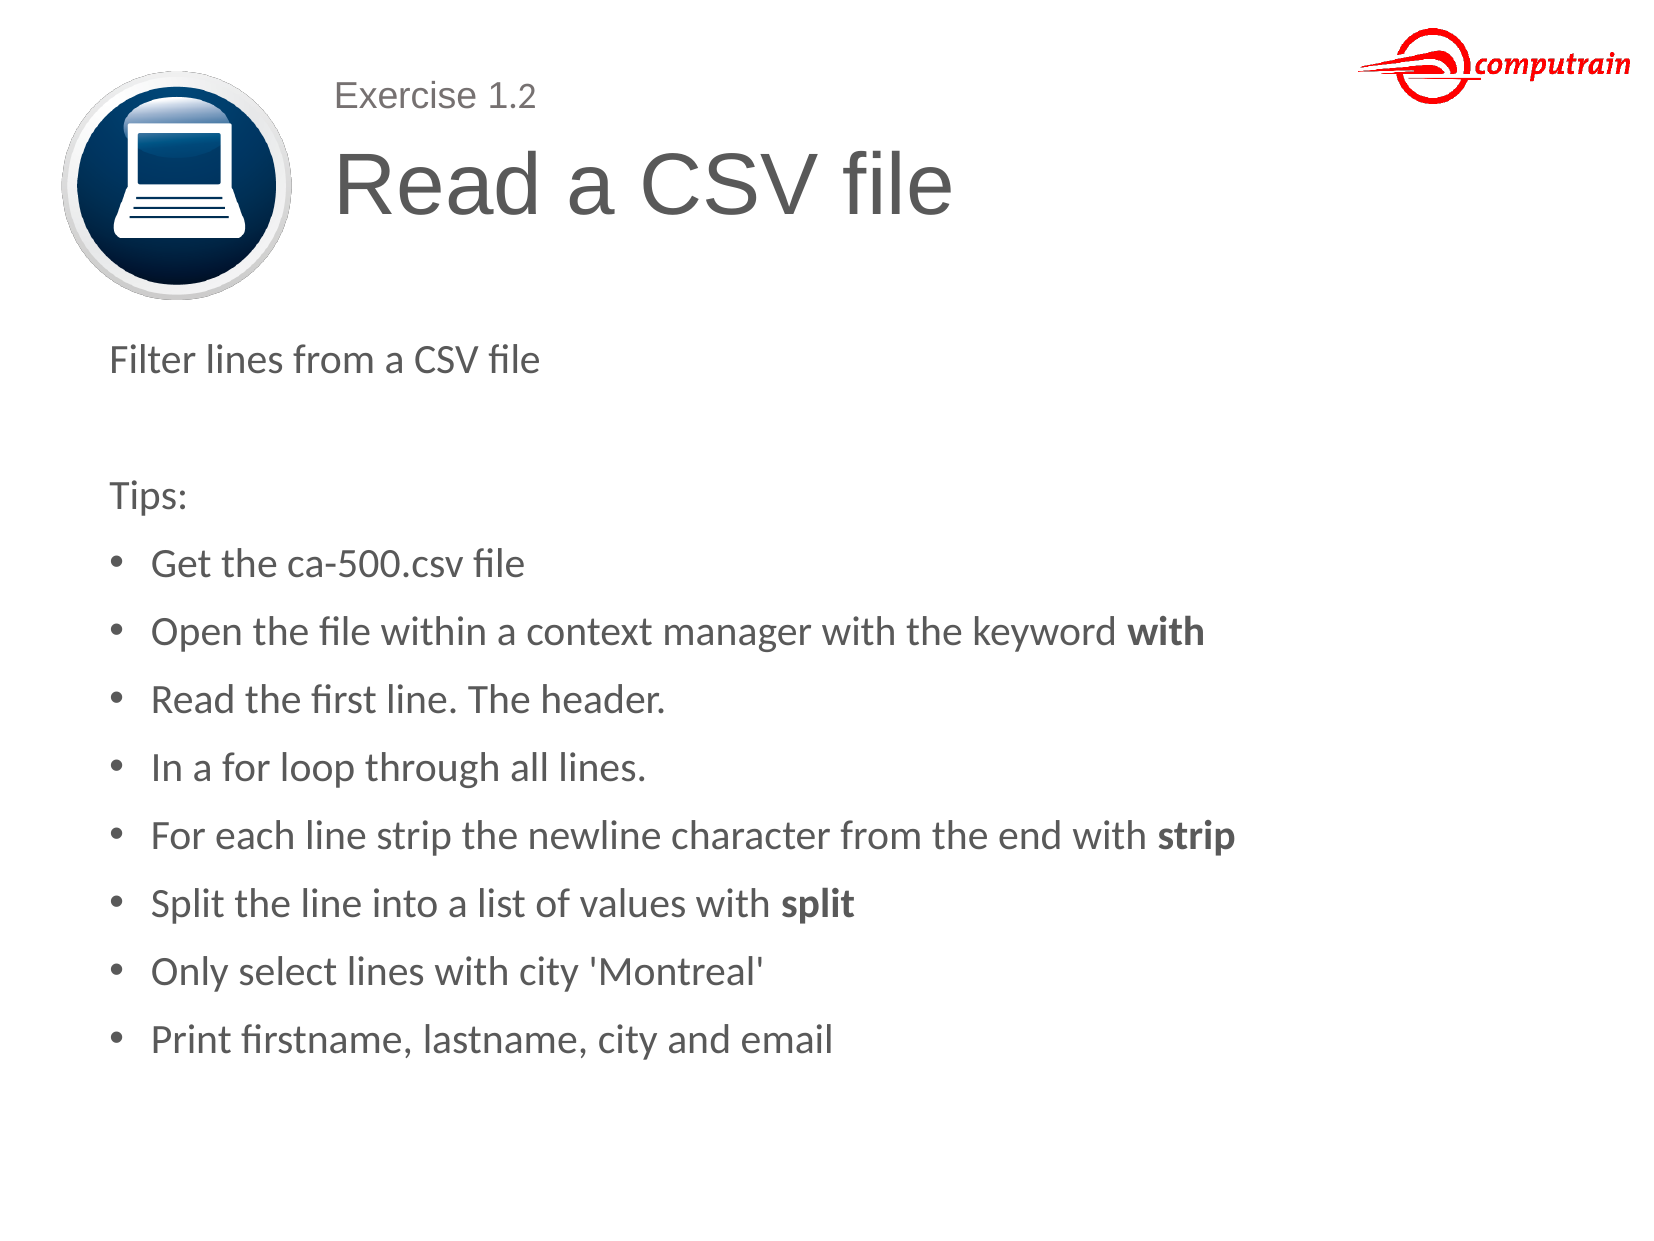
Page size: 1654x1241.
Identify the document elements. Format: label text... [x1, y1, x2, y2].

title Read a CSV file [318, 66, 1560, 306]
picture [1358, 28, 1630, 104]
text_box Exercise 1.2 [318, 63, 721, 124]
picture [58, 71, 296, 300]
list Filter lines from a CSV file Tips: Get the ca-500.csv file Open the file within a context manager with the keyword with Read the first line. The header. In a for loop through all lines. For each line strip the newline character from the end with strip Split the line into a list of values with split Only select lines with city 'Montreal' Print firstname, lastname, city and email [94, 330, 1560, 1223]
